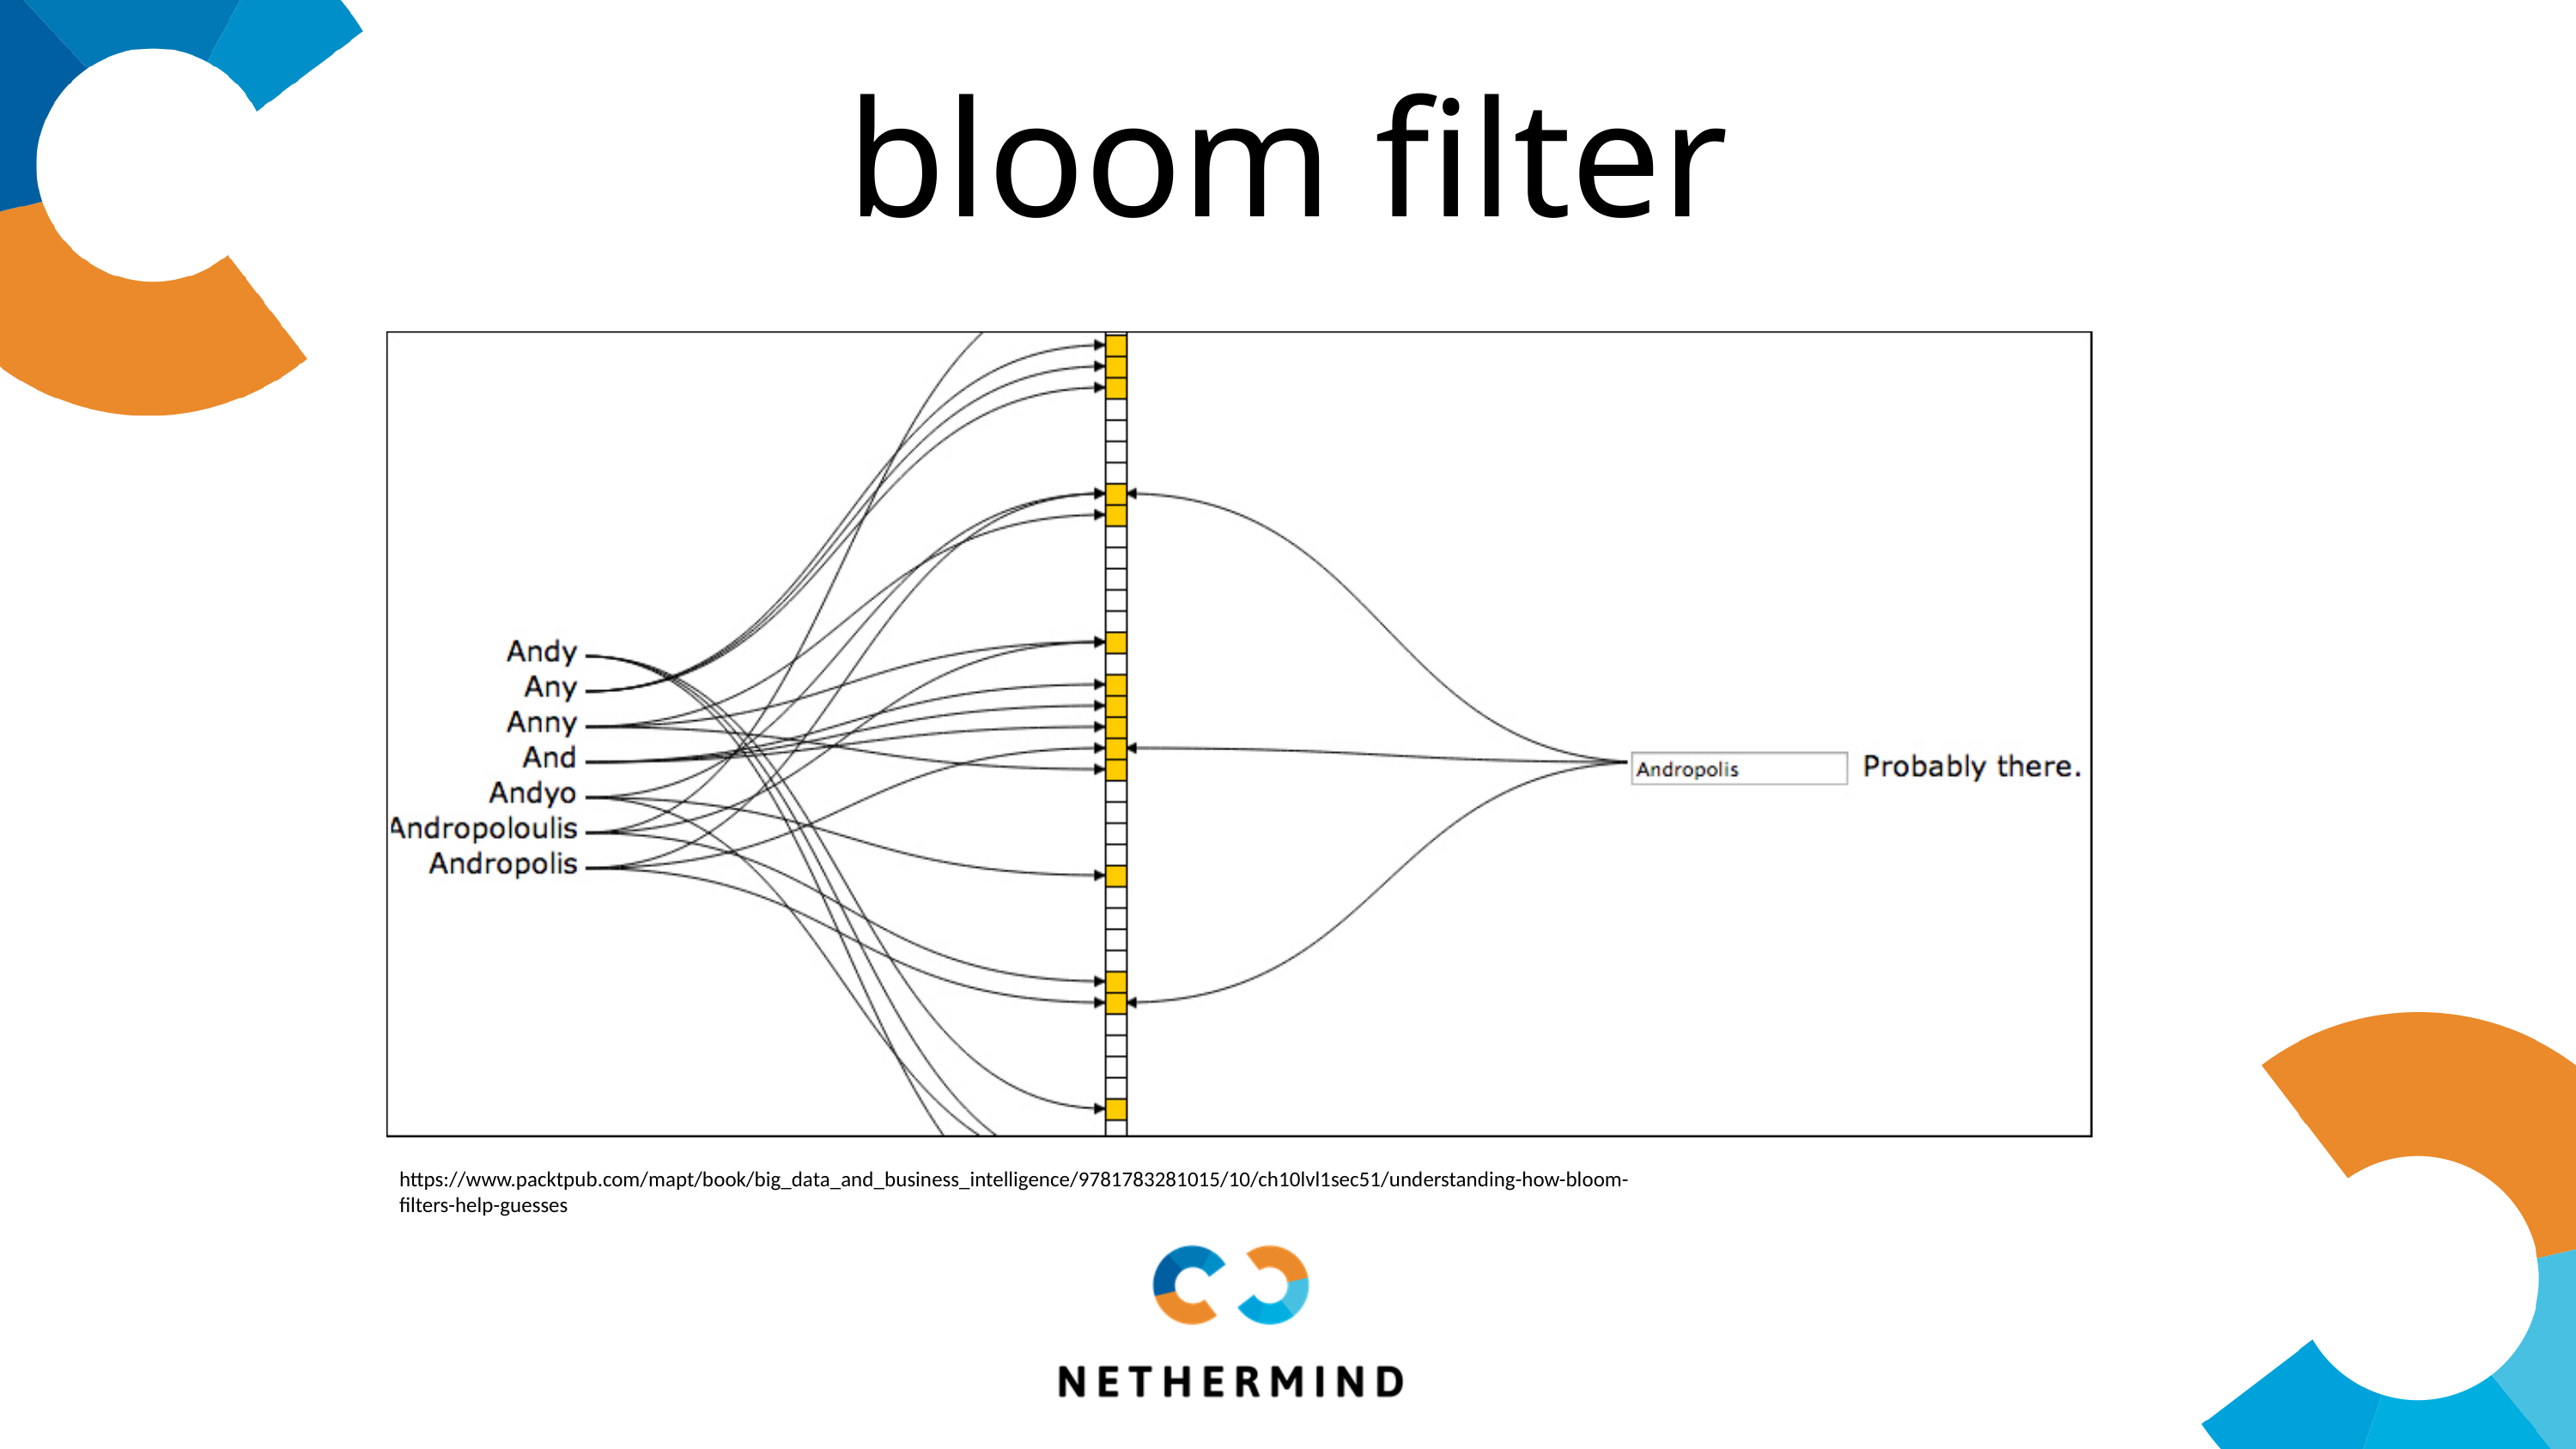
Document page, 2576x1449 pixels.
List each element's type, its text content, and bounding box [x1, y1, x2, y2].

picture [0, 0, 2093, 1137]
text_box https://www.packtpub.com/mapt/book/big_data_and_business_intelligence/9781783281015/10/ch10lvl1sec51/understanding-how-bloom-filters-help-guesses [386, 1159, 1675, 1223]
title bloom filter [456, 68, 2254, 258]
picture [2181, 976, 2576, 1449]
picture [1049, 1194, 1430, 1449]
